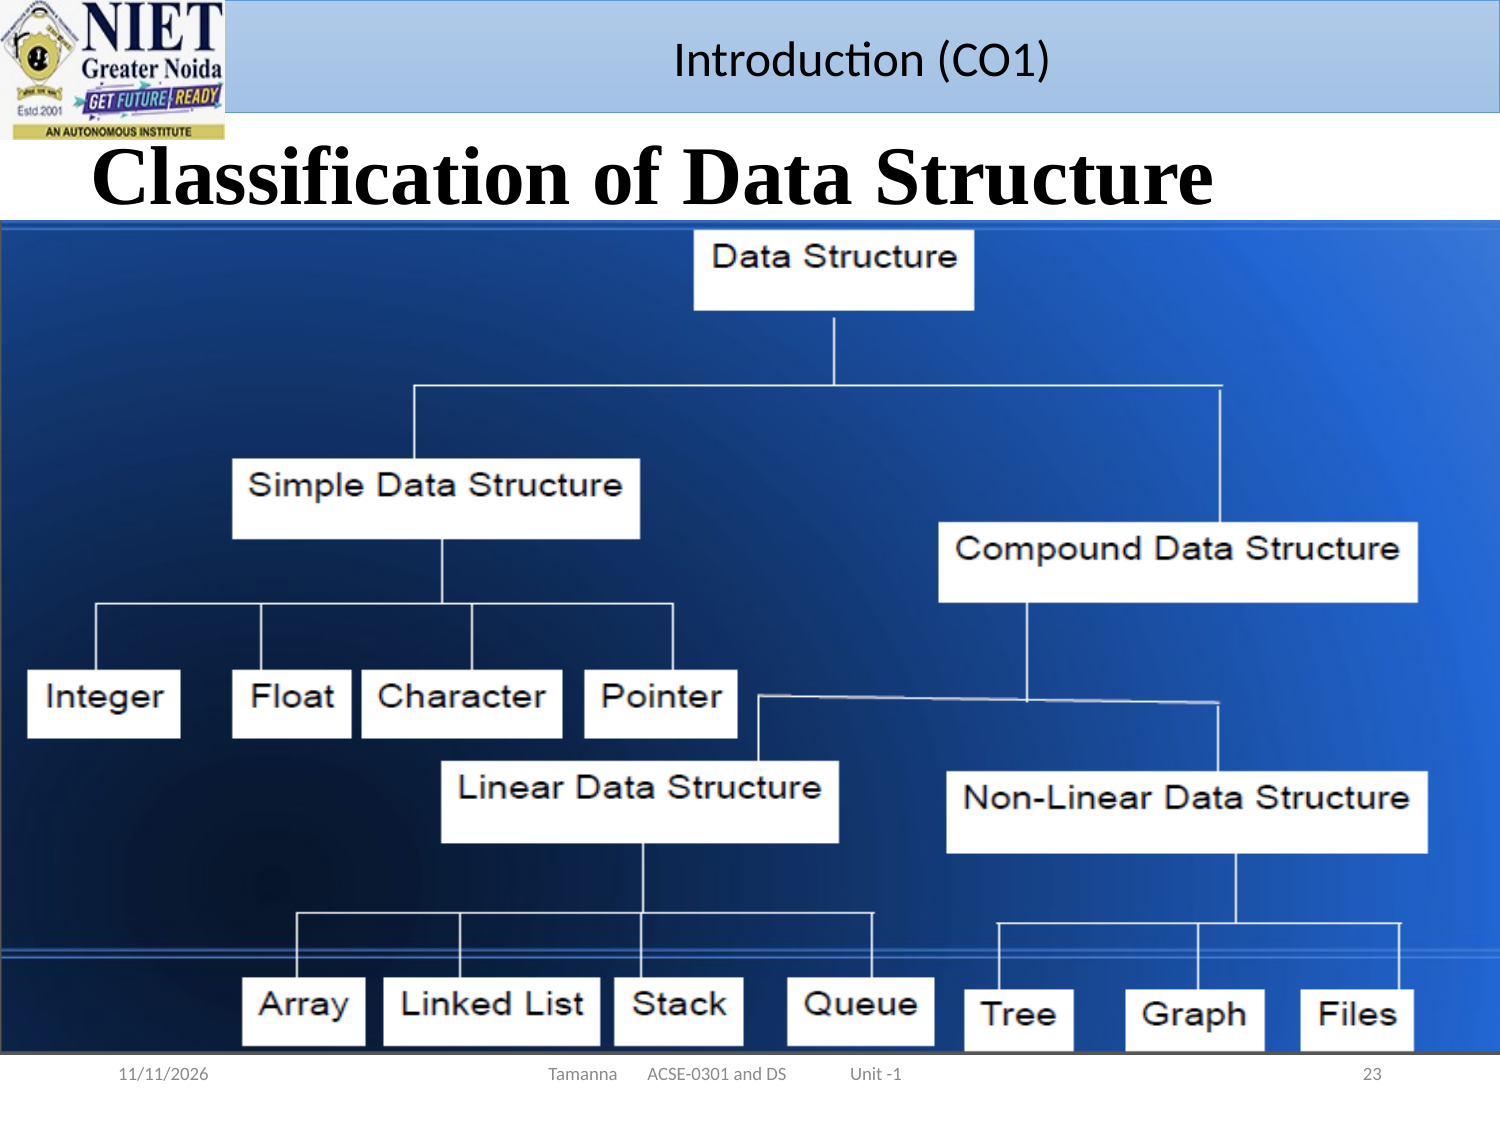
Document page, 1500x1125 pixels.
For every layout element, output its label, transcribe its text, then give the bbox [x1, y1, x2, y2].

title Classification of Data Structure [75, 113, 1425, 220]
text_box Introduction (CO1) [225, 0, 1500, 113]
slide_number 23 [1059, 1055, 1397, 1103]
picture [0, 220, 1500, 1055]
picture [0, 0, 225, 140]
footer Tamanna ACSE-0301 and DS Unit -1 [462, 1055, 988, 1103]
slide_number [103, 1055, 441, 1103]
